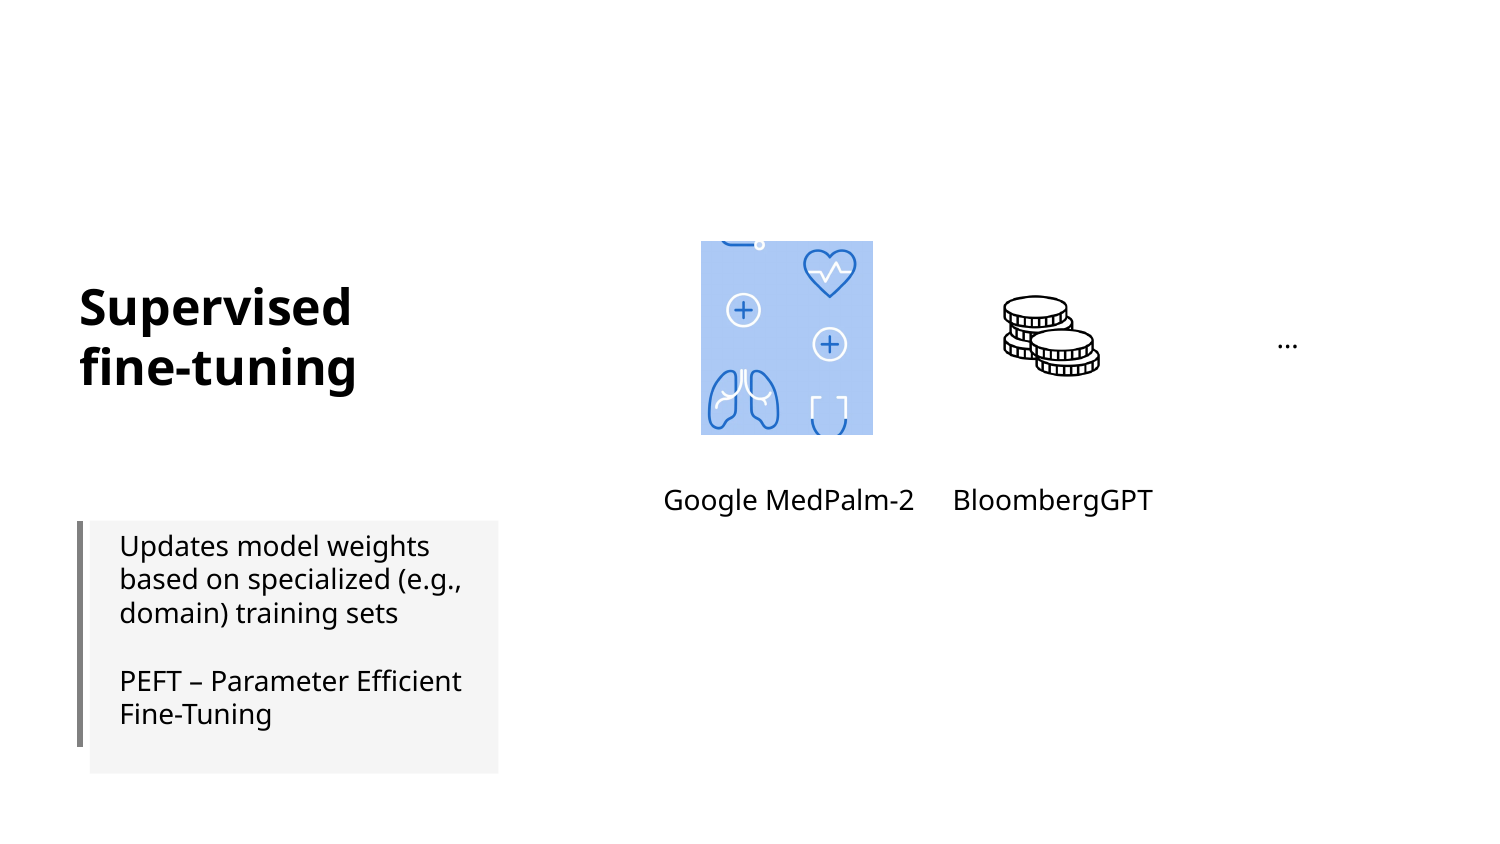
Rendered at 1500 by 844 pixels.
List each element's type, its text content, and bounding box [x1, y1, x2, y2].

picture [700, 241, 873, 436]
picture [992, 279, 1106, 393]
text_box BloombergGPT [937, 475, 1168, 524]
text_box Updates model weights based on specialized (e.g., domain) training sets PEFT – Parameter Efficient Fine-Tuning [88, 518, 500, 776]
list Supervised fine-tuning [64, 236, 459, 435]
text_box Google MedPalm-2 [648, 475, 930, 524]
text_box … [1261, 312, 1314, 362]
